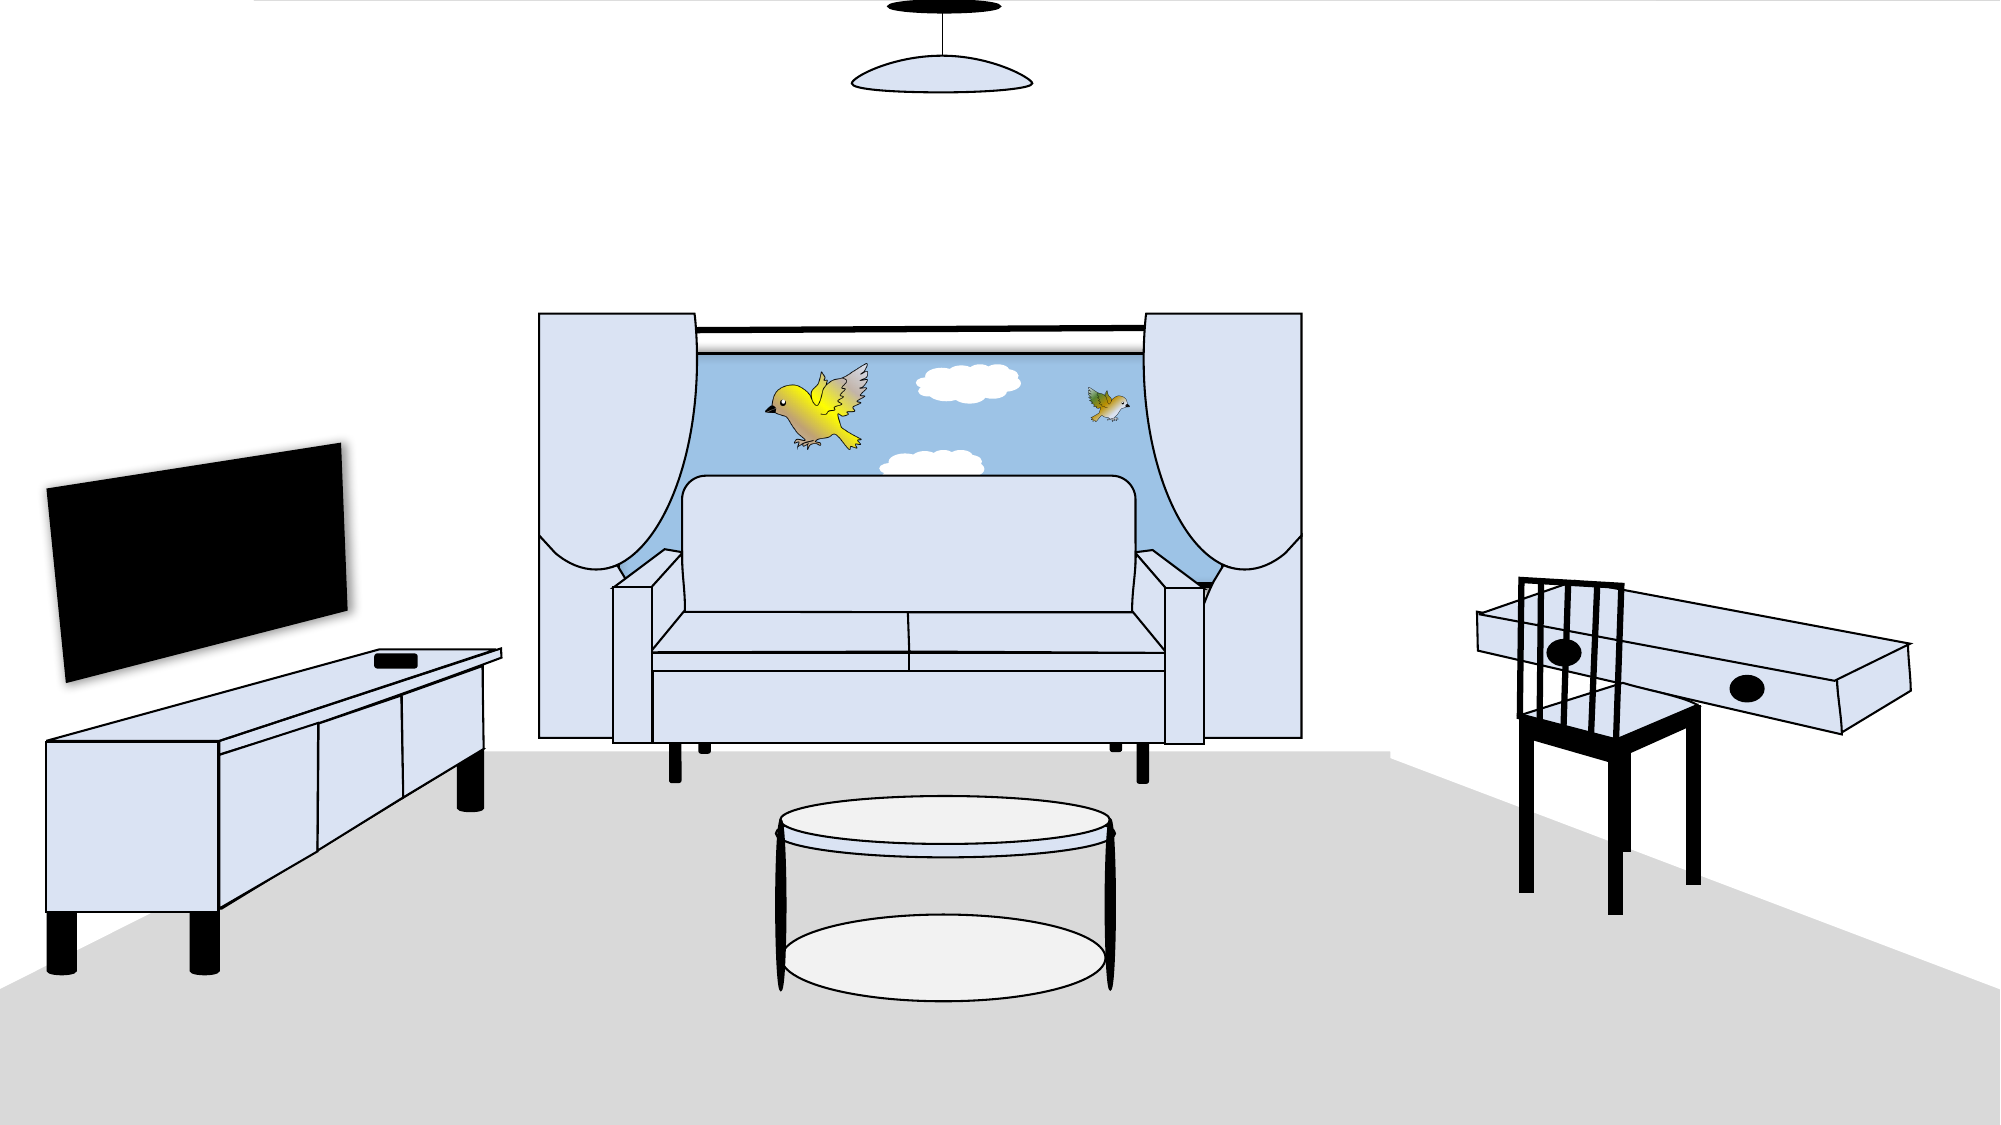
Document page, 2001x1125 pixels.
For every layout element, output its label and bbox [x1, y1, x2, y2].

text_box [0, 0, 455, 991]
text_box [449, 209, 1389, 752]
text_box [775, 795, 1115, 1002]
text_box [46, 442, 348, 648]
text_box [46, 648, 502, 975]
text_box [1387, 0, 2000, 991]
text_box [256, 0, 1639, 209]
text_box [1476, 484, 1911, 774]
text_box [1519, 579, 1701, 915]
text_box [886, 0, 1002, 14]
text_box [850, 54, 1034, 94]
text_box [613, 475, 1205, 783]
text_box [539, 313, 1302, 738]
